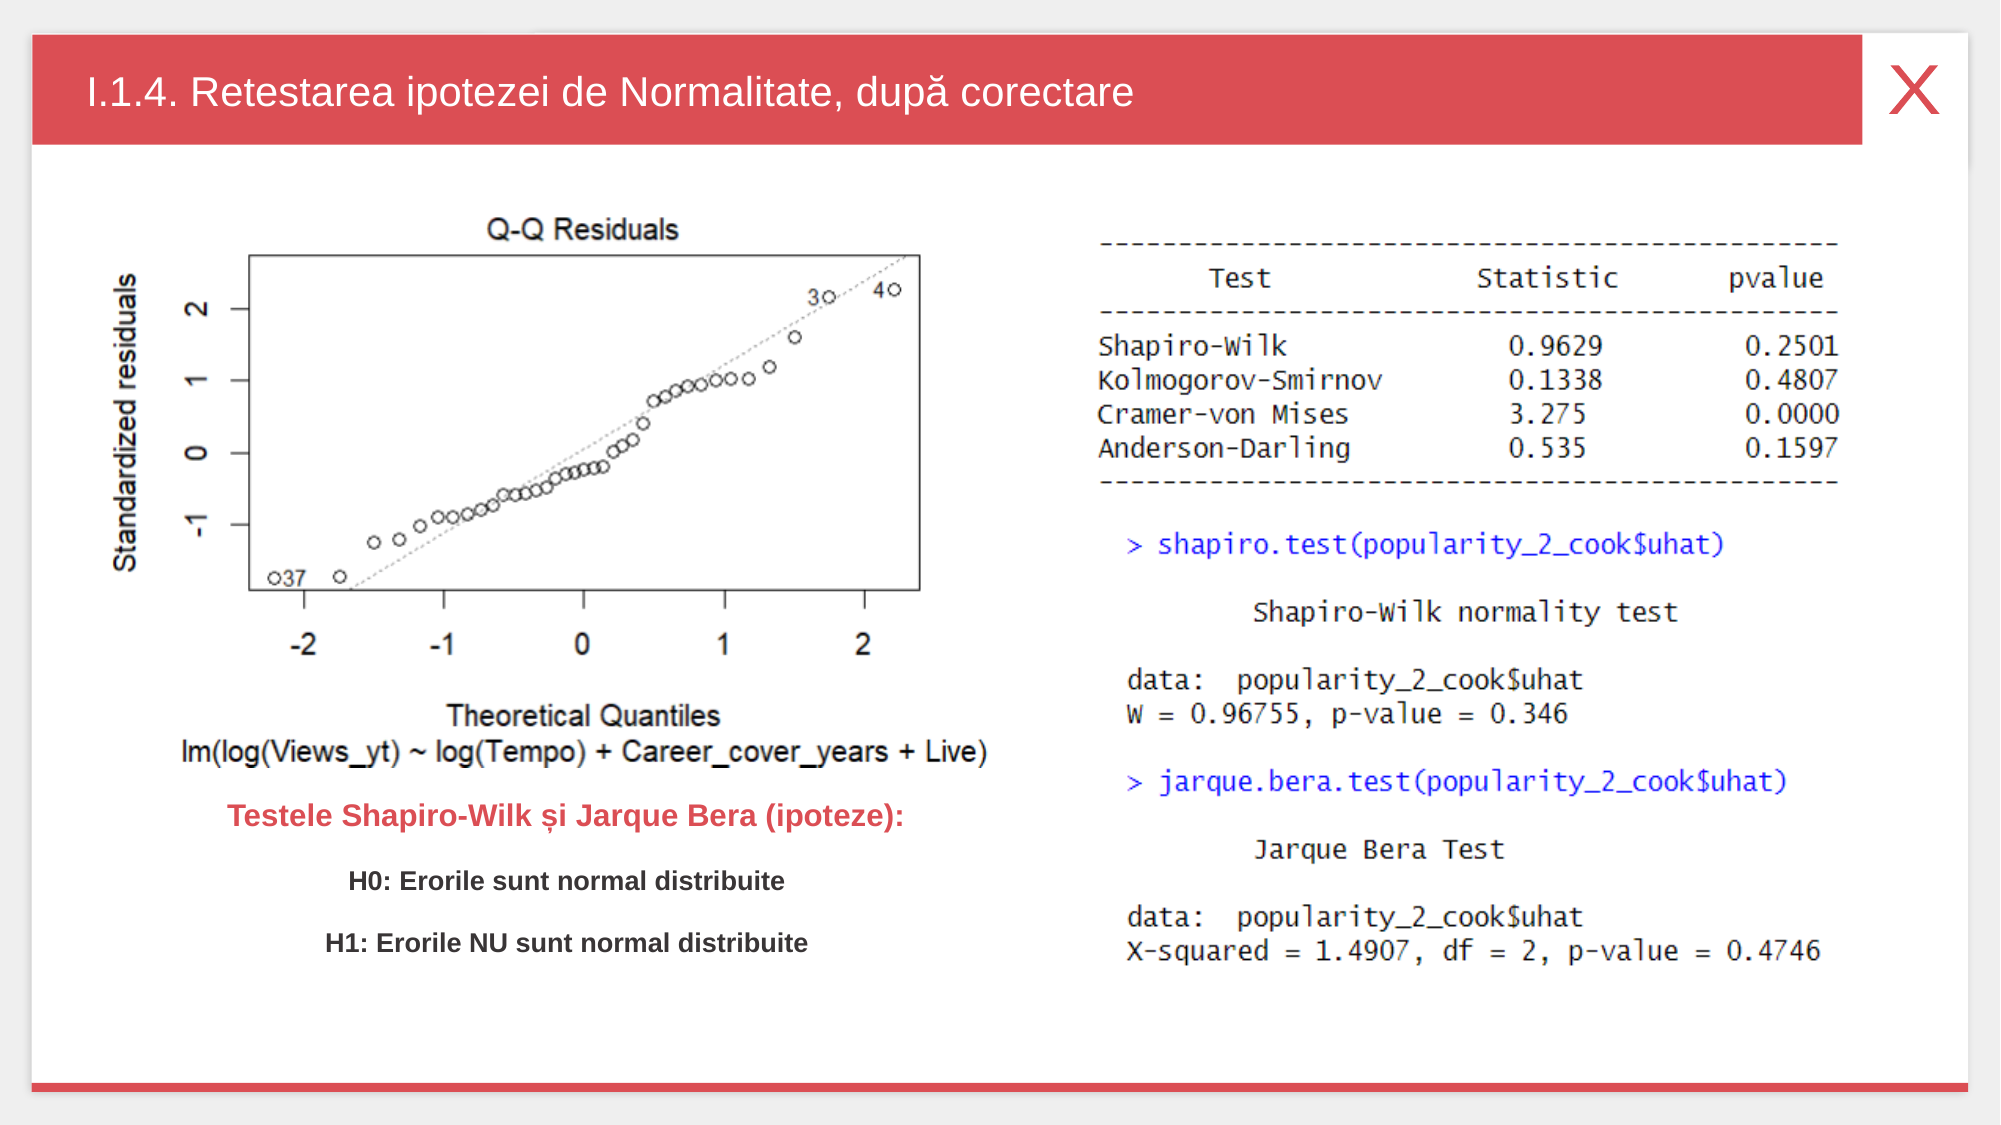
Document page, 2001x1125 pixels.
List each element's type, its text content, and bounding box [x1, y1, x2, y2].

picture [1093, 225, 1863, 492]
title I.1.4. Retestarea ipotezei de Normalitate, după corectare [66, 34, 1863, 145]
picture [1120, 522, 1836, 981]
picture [109, 182, 990, 769]
text_box Testele Shapiro-Wilk și Jarque Bera (ipoteze): H0​: Erorile sunt normal distribuite H1​: Erorile NU sunt normal distribuite [209, 780, 924, 973]
